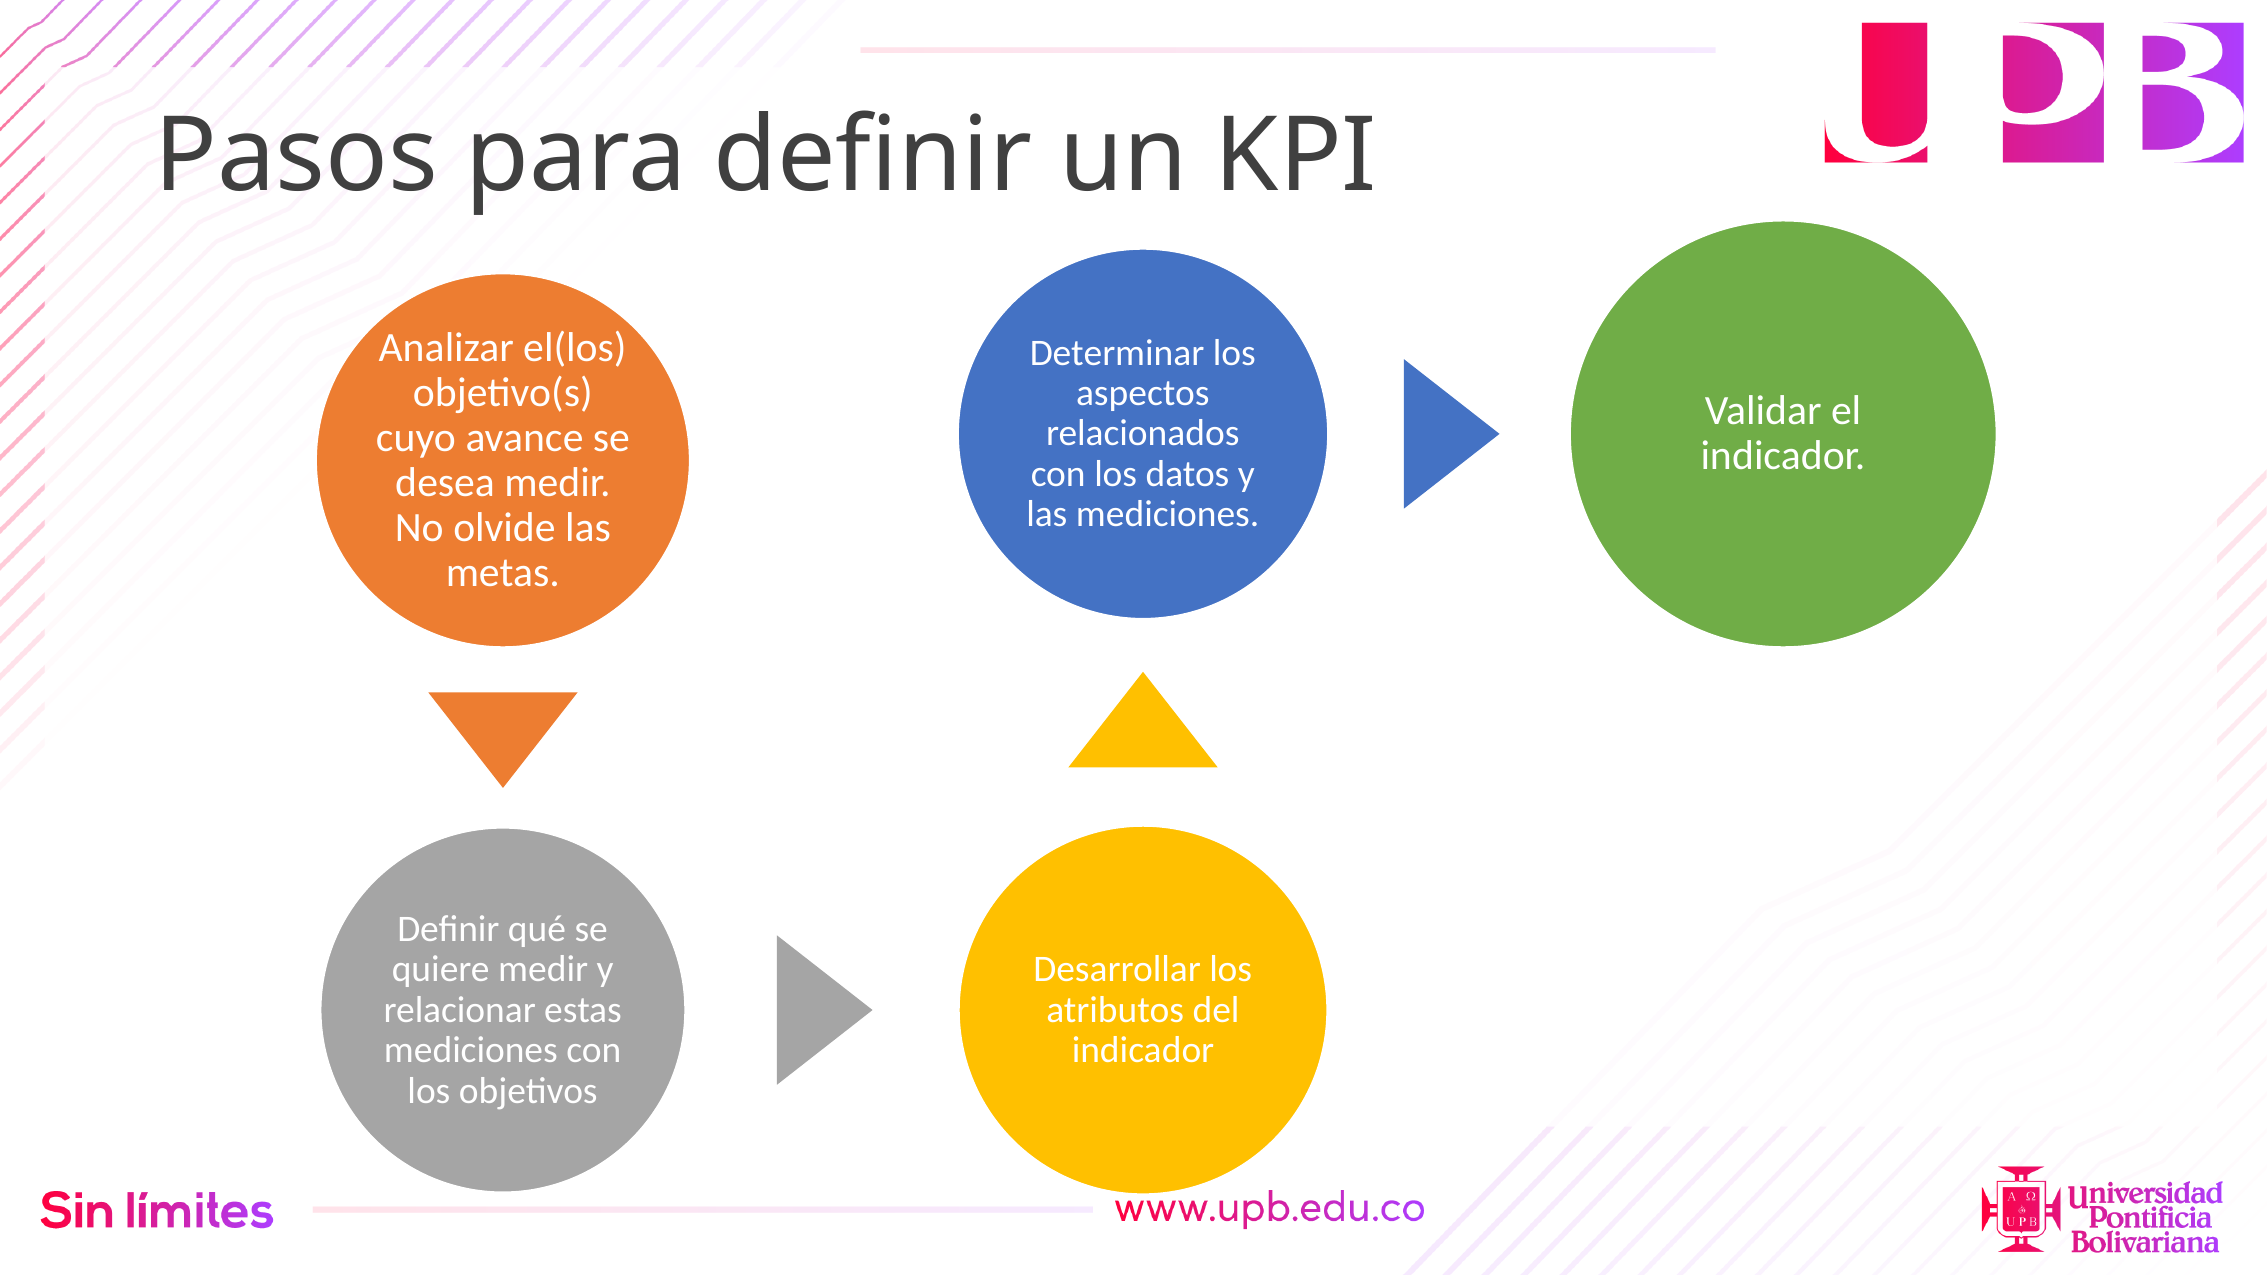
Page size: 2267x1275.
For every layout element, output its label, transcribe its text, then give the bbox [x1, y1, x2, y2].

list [139, 219, 2147, 1224]
title Pasos para definir un KPI [139, 51, 1899, 219]
picture [0, 0, 2267, 1275]
